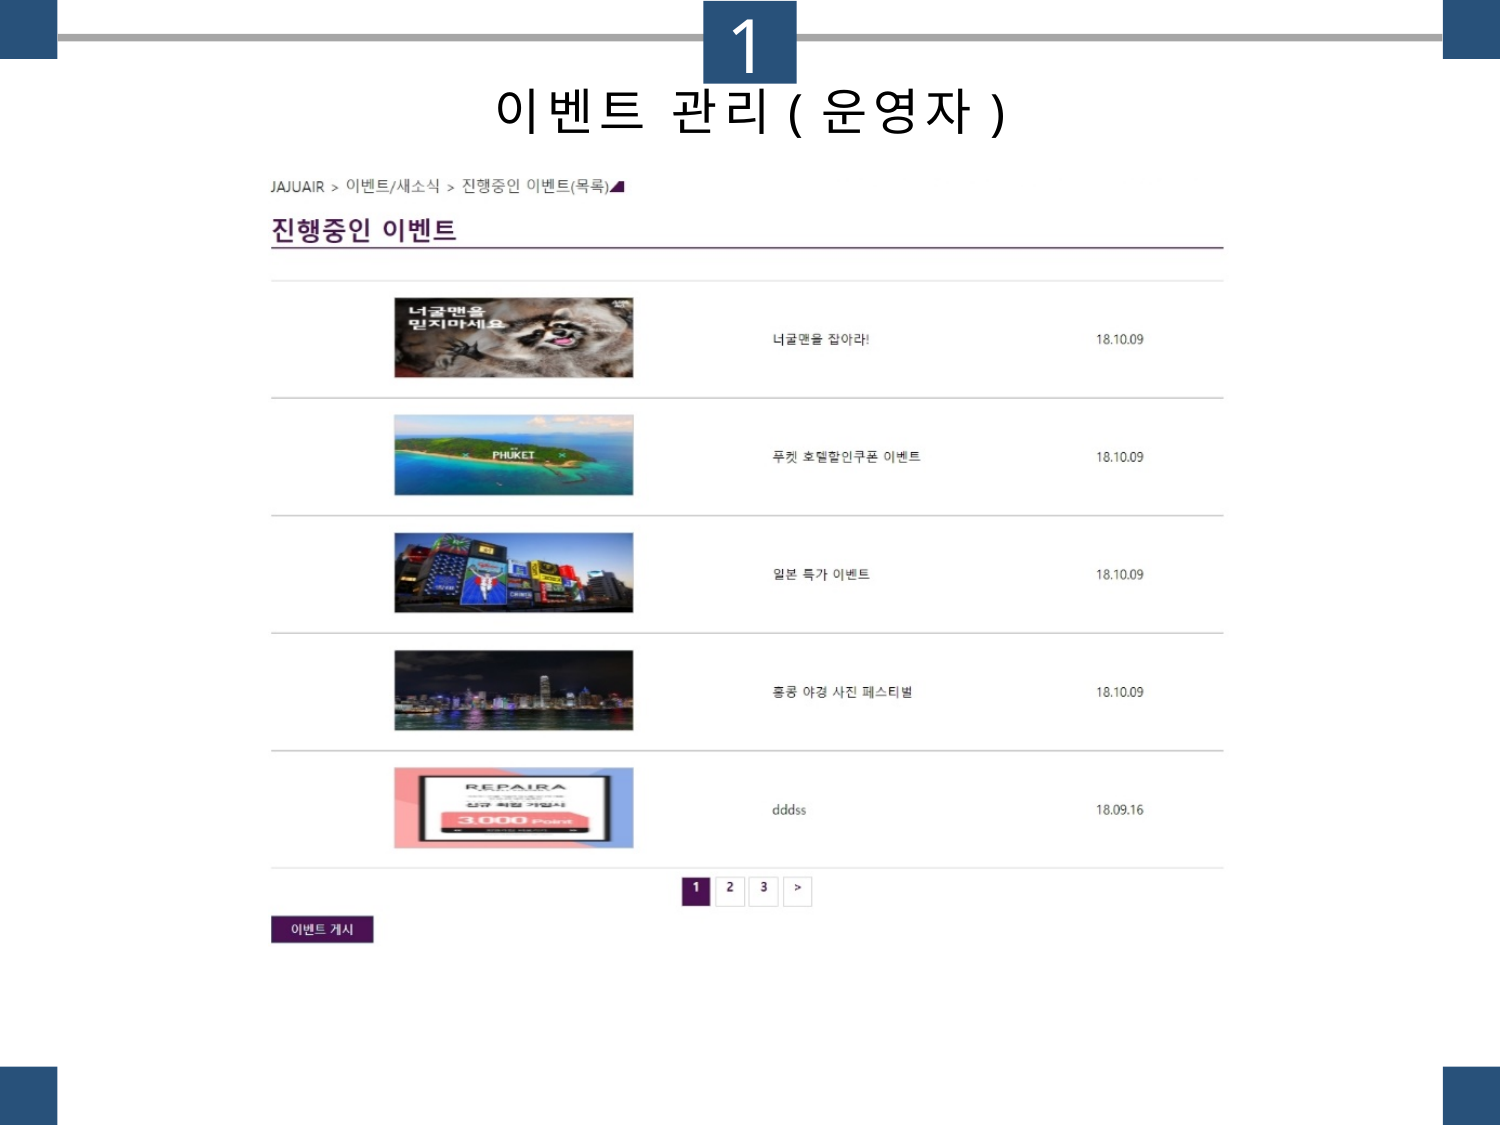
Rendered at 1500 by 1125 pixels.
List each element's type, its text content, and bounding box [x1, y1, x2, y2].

text_box 이벤트 관리(운영자) [436, 73, 1063, 148]
picture [268, 178, 1229, 947]
text_box [814, 32, 1444, 43]
text_box [55, 32, 683, 43]
text_box 1 [683, 0, 814, 96]
